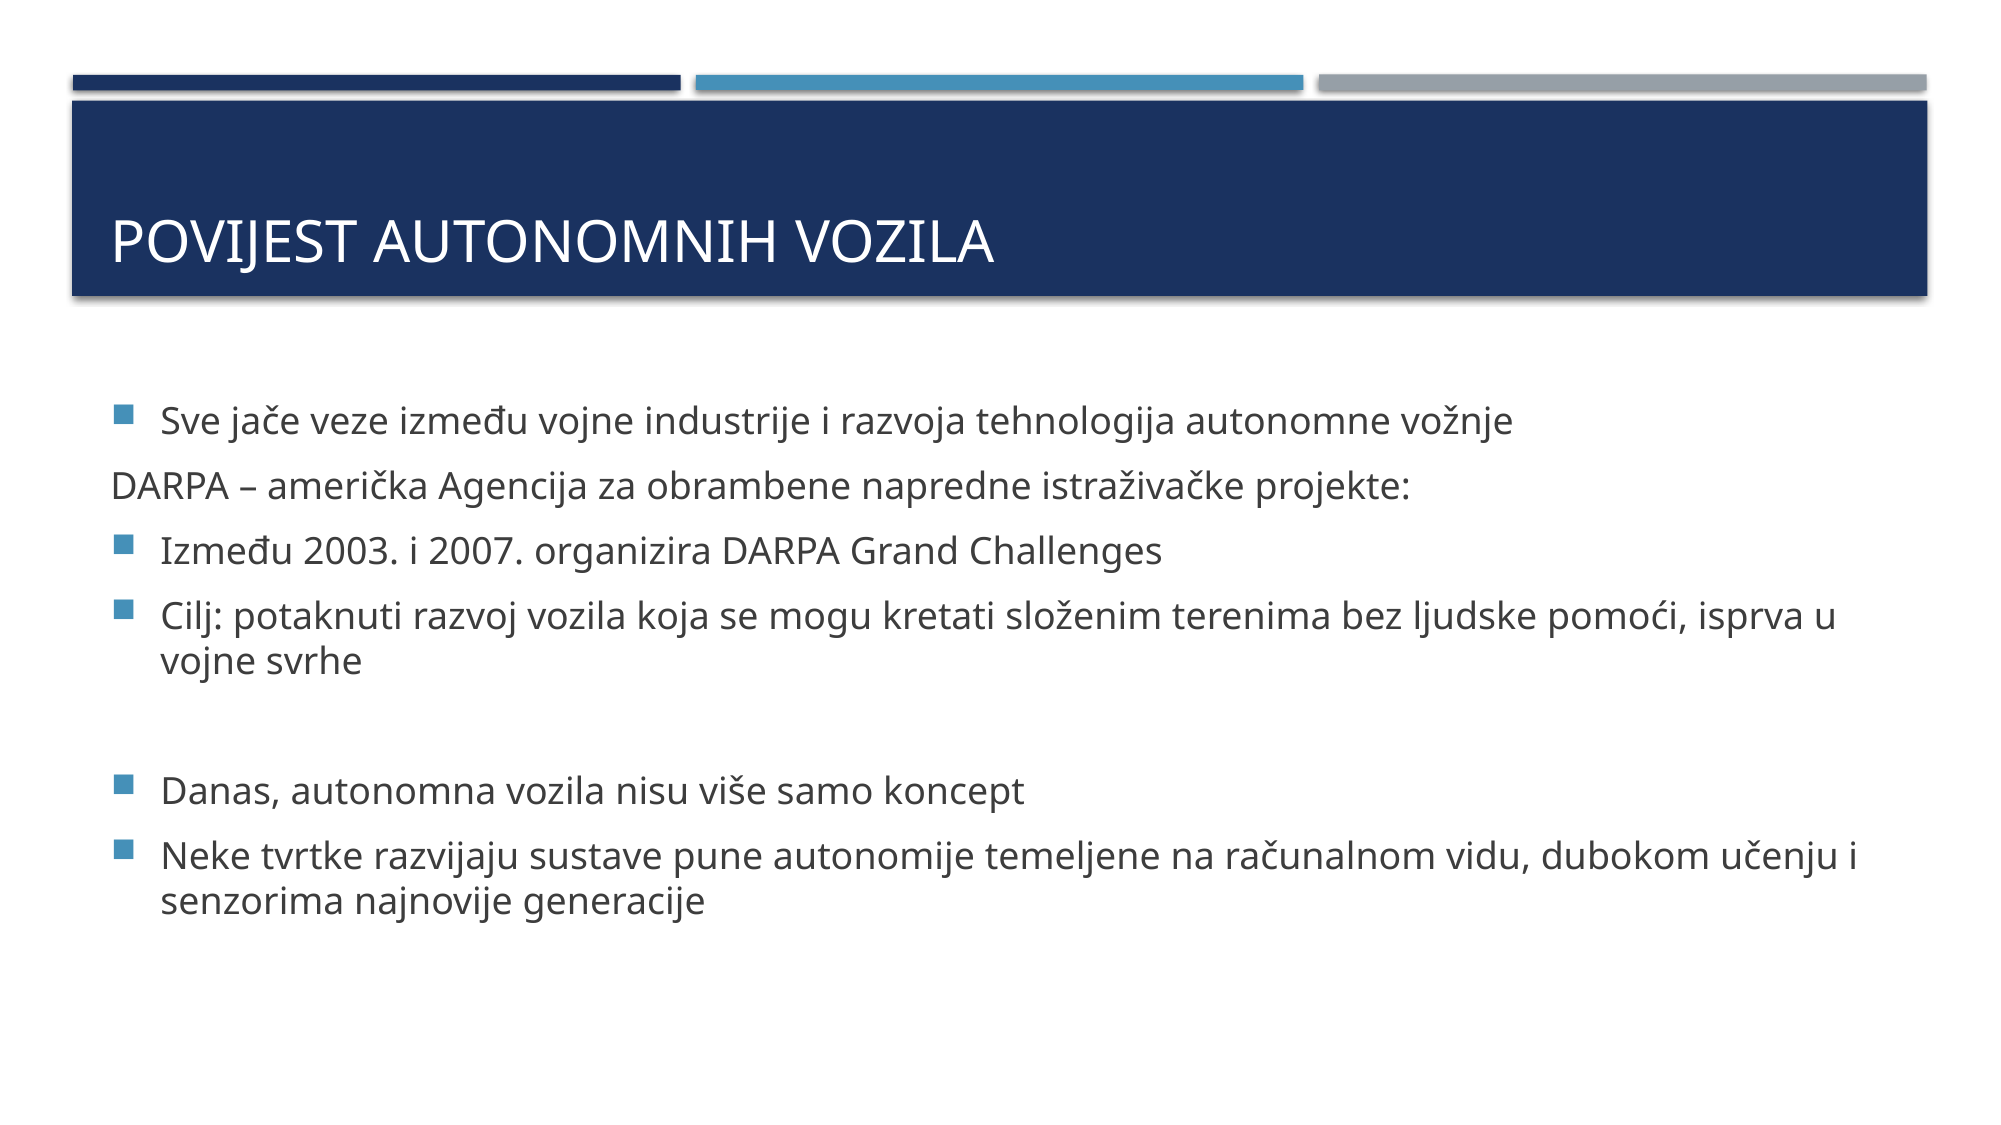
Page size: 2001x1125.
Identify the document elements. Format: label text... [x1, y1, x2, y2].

title Povijest autonomnih vozila [95, 115, 1905, 282]
list Sve jače veze između vojne industrije i razvoja tehnologija autonomne vožnje DARPA – američka Agencija za obrambene napredne istraživačke projekte: Između 2003. i 2007. organizira DARPA Grand Challenges Cilj: potaknuti razvoj vozila koja se mogu kretati složenim terenima bez ljudske pomoći, isprva u vojne svrhe Danas, autonomna vozila nisu više samo koncept Neke tvrtke razvijaju sustave pune autonomije temeljene na računalnom vidu, dubokom učenju i senzorima najnovije generacije [95, 357, 1905, 962]
